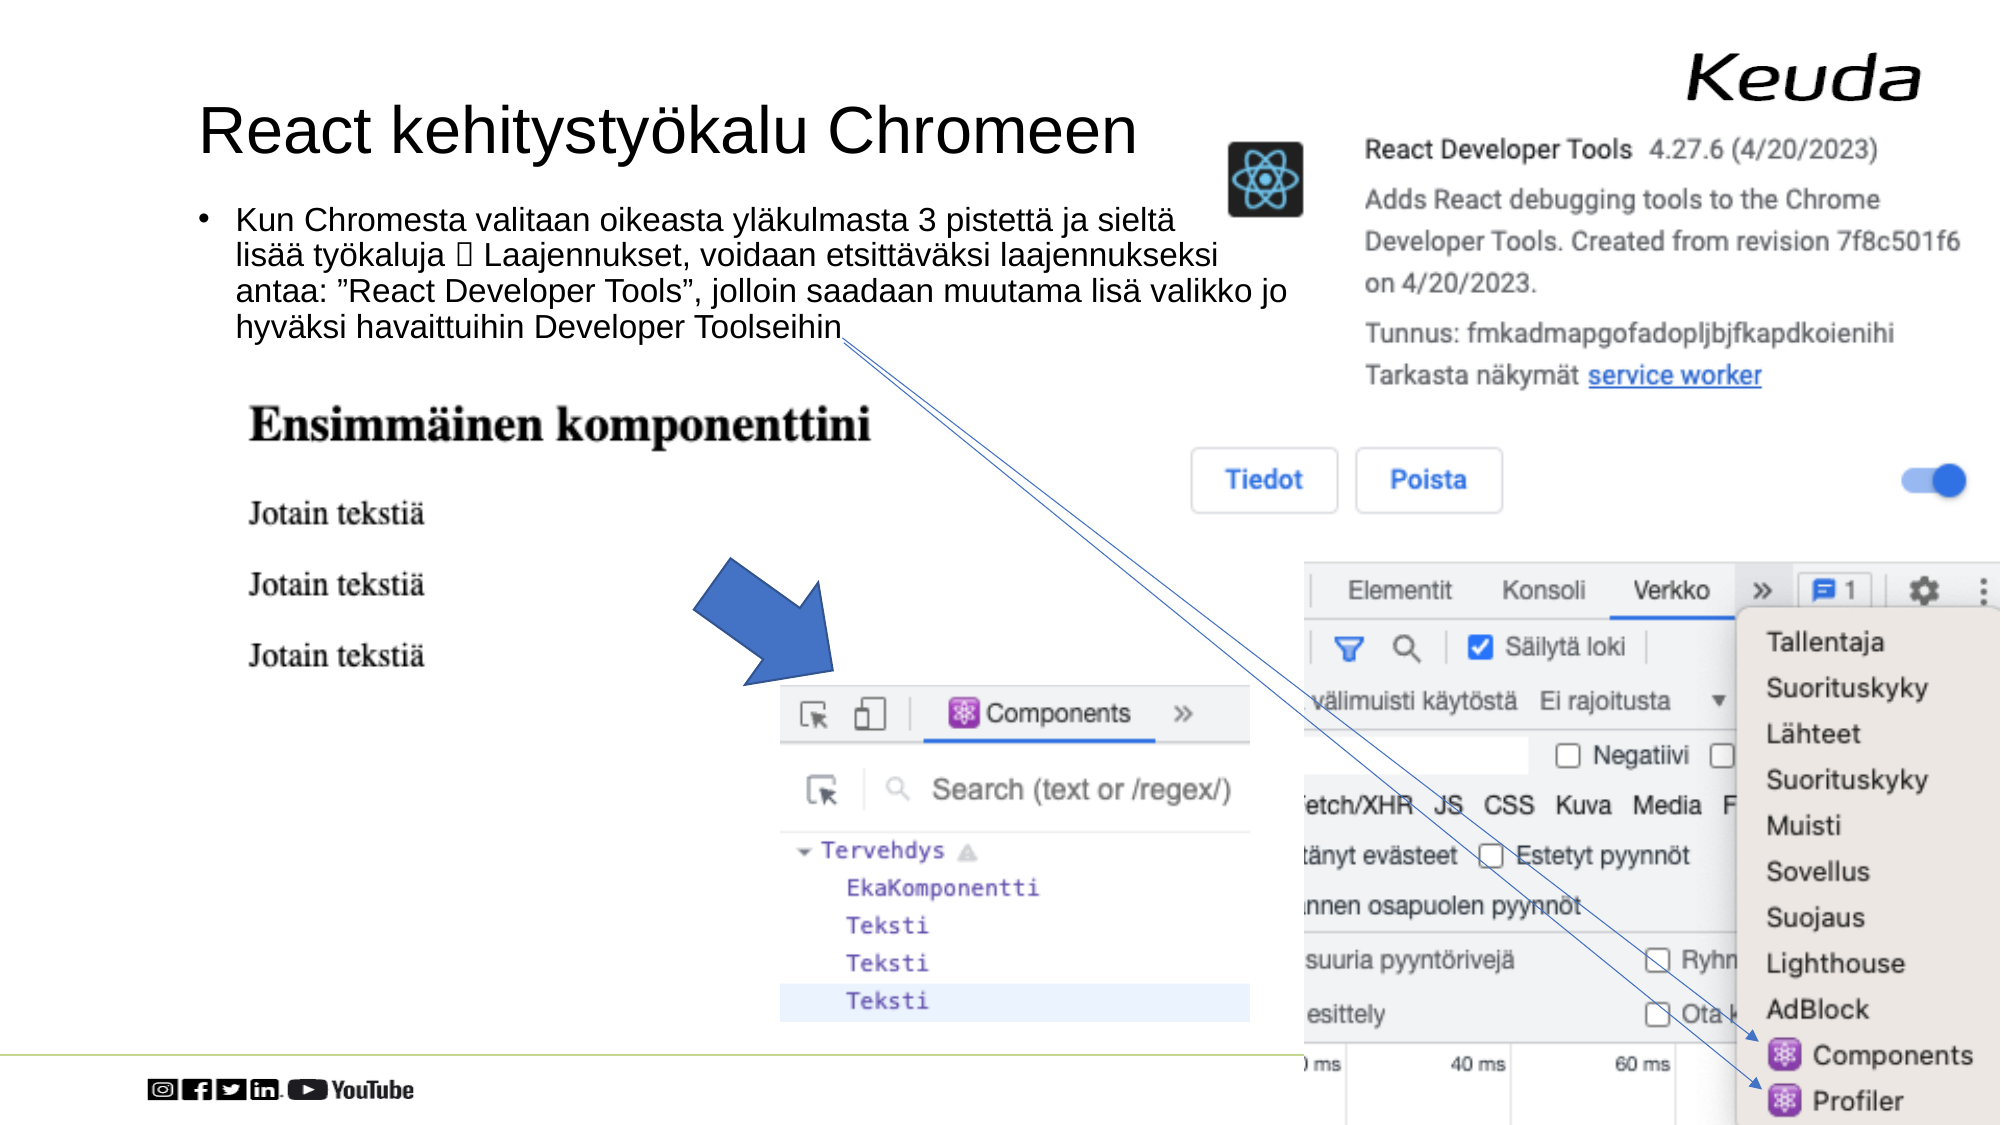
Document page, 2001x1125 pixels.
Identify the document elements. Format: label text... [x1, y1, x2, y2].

picture [0, 0, 2000, 1125]
list Kun Chromesta valitaan oikeasta yläkulmasta 3 pistettä ja sieltä lisää työkaluja  Laajennukset, voidaan etsittäväksi laajennukseksi antaa: ”React Developer Tools”, jolloin saadaan muutama lisä valikko jo hyväksi havaittuihin Developer Toolseihin [183, 194, 1187, 1041]
title React kehitystyökalu Chromeen [183, 20, 1444, 174]
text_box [842, 337, 1759, 391]
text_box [843, 342, 1763, 1090]
